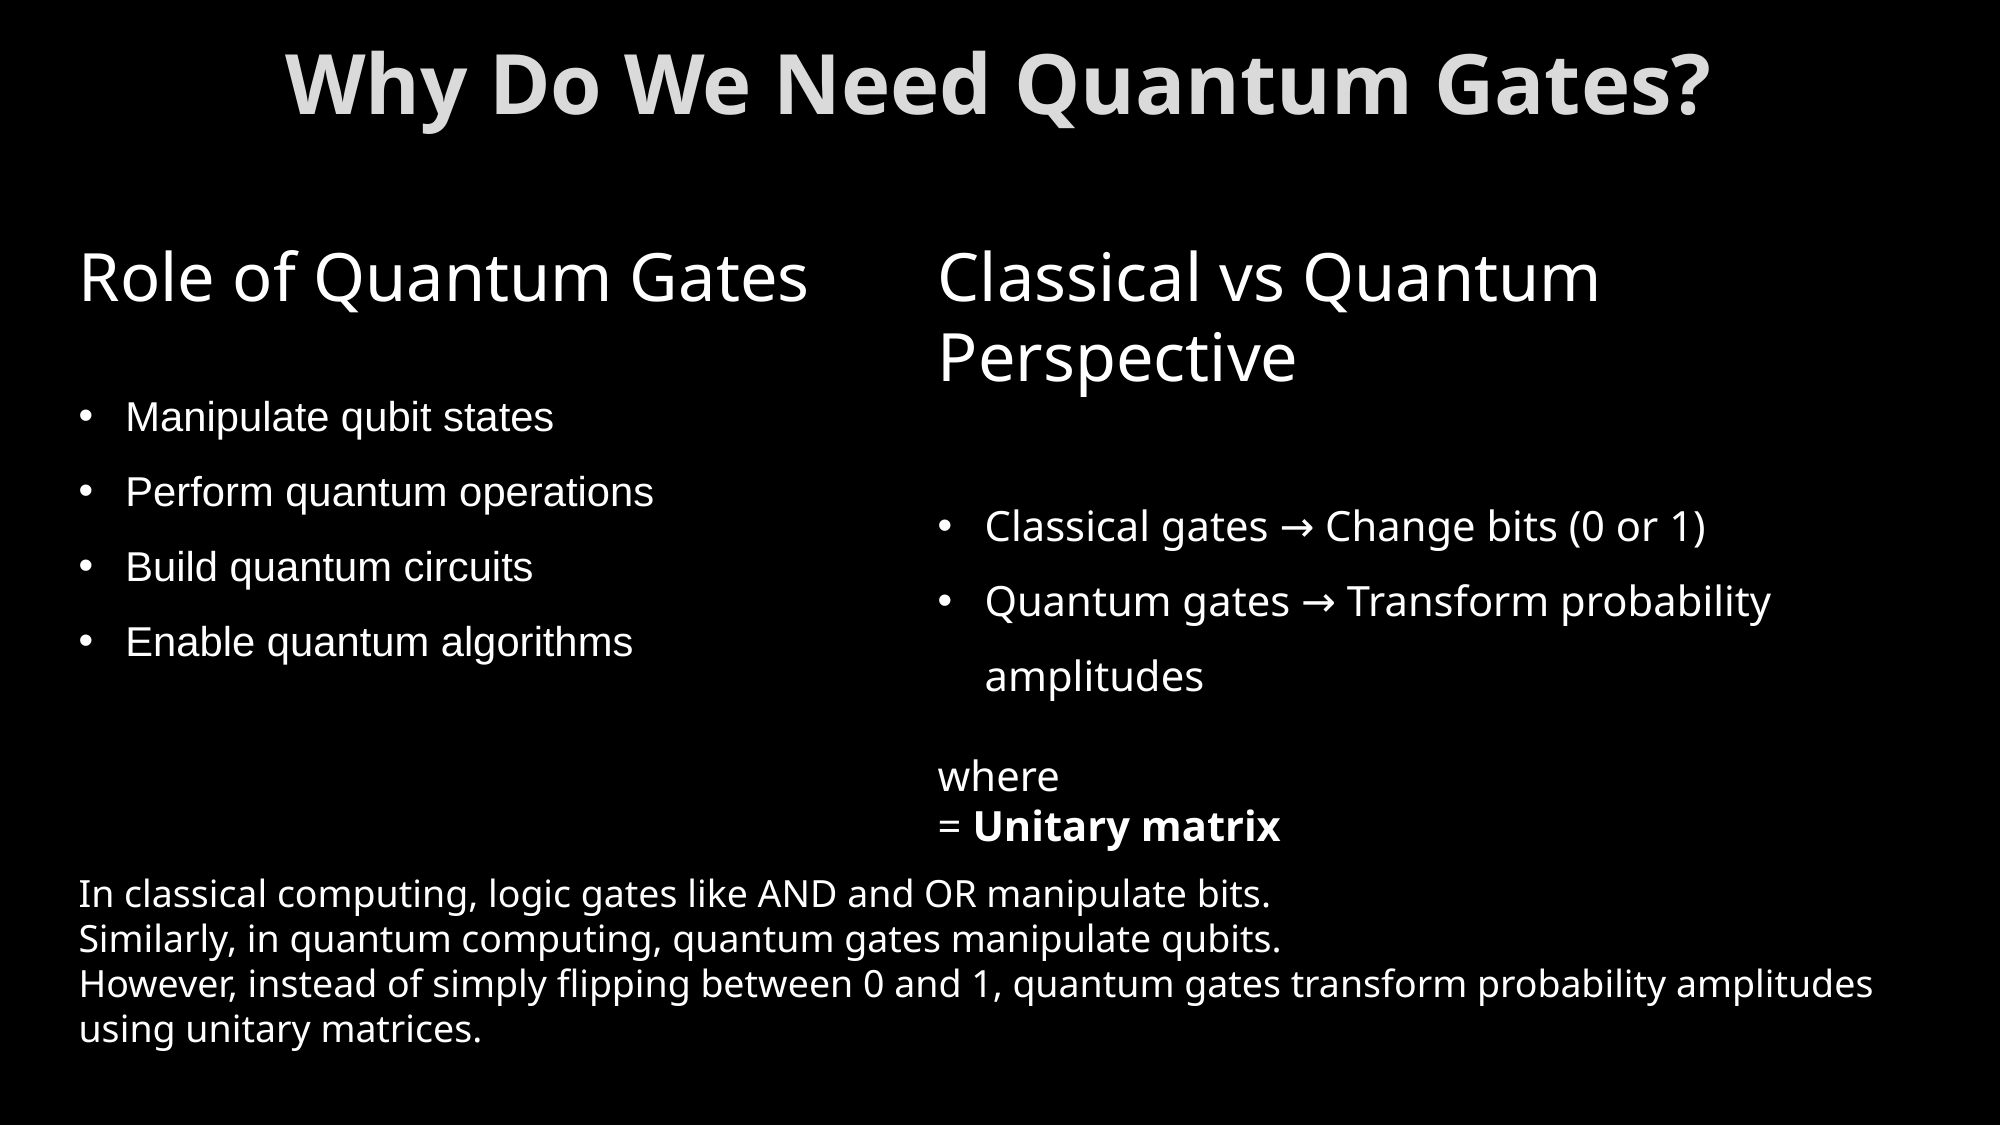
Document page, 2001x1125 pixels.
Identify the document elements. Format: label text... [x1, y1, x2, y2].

text_box Role of Quantum Gates Manipulate qubit states Perform quantum operations Build quantum circuits Enable quantum algorithms [63, 227, 837, 723]
text_box In classical computing, logic gates like AND and OR manipulate bits. Similarly, in quantum computing, quantum gates manipulate qubits. However, instead of simply flipping between 0 and 1, quantum gates transform probability amplitudes using unitary matrices. [63, 862, 1956, 1103]
title Why Do We Need Quantum Gates? [149, 2, 1849, 162]
